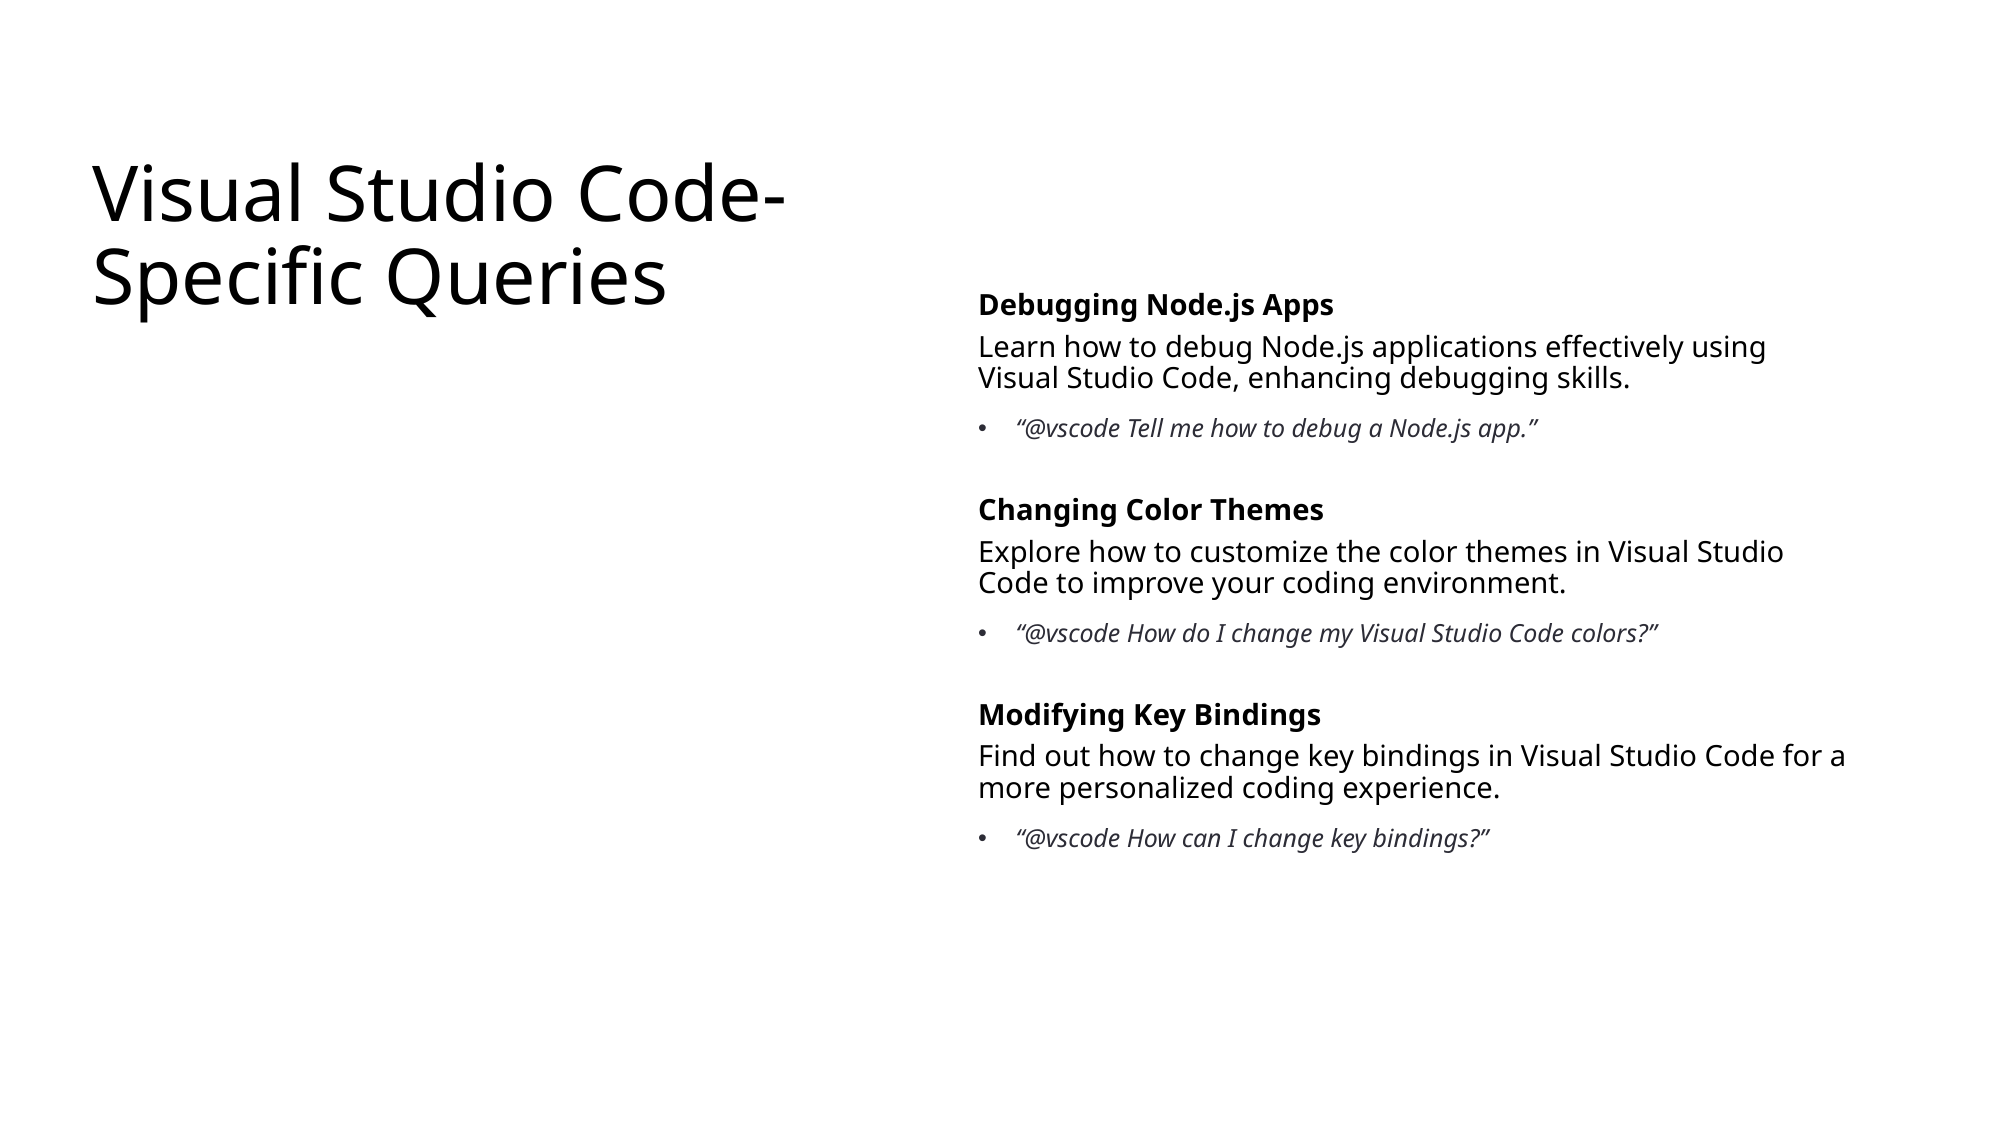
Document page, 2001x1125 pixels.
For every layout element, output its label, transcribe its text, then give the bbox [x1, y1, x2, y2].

title Visual Studio Code-Specific Queries [77, 147, 904, 384]
list Debugging Node.js Apps Learn how to debug Node.js applications effectively using Visual Studio Code, enhancing debugging skills. “@vscode Tell me how to debug a Node.js app.” Changing Color Themes Explore how to customize the color themes in Visual Studio Code to improve your coding environment. “@vscode How do I change my Visual Studio Code colors?” Modifying Key Bindings Find out how to change key bindings in Visual Studio Code for a more personalized coding experience. “@vscode How can I change key bindings?” [963, 282, 1863, 1014]
